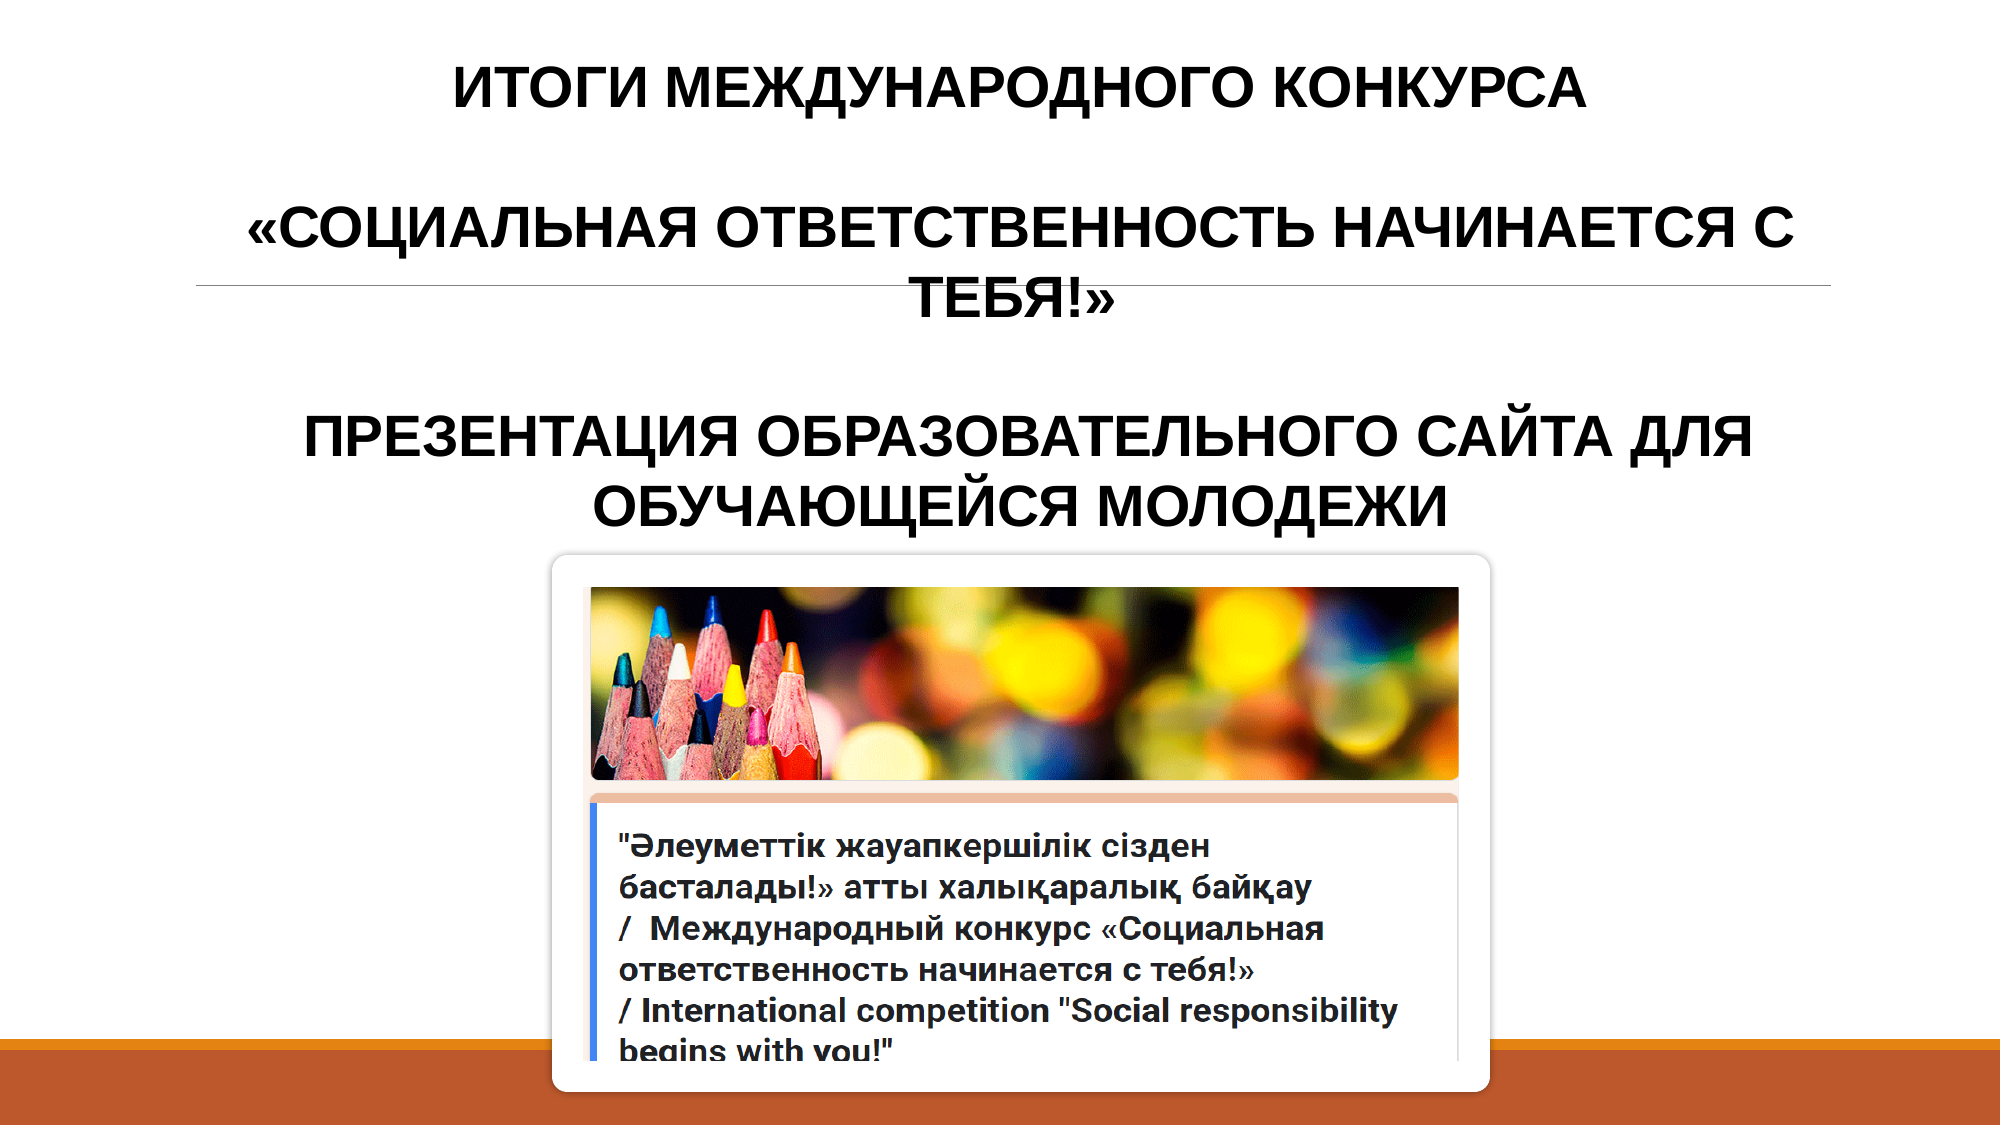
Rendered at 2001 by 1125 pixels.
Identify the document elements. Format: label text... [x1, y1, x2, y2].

picture [582, 586, 1460, 1062]
text_box ИТОГИ МЕЖДУНАРОДНОГО КОНКУРСА «СОЦИАЛЬНАЯ ОТВЕТСТВЕННОСТЬ НАЧИНАЕТСЯ С ТЕБЯ!» ПРЕЗЕНТАЦИЯ ОБРАЗОВАТЕЛЬНОГО САЙТА ДЛЯ ОБУЧАЮЩЕЙСЯ МОЛОДЕЖИ [200, 41, 1842, 546]
